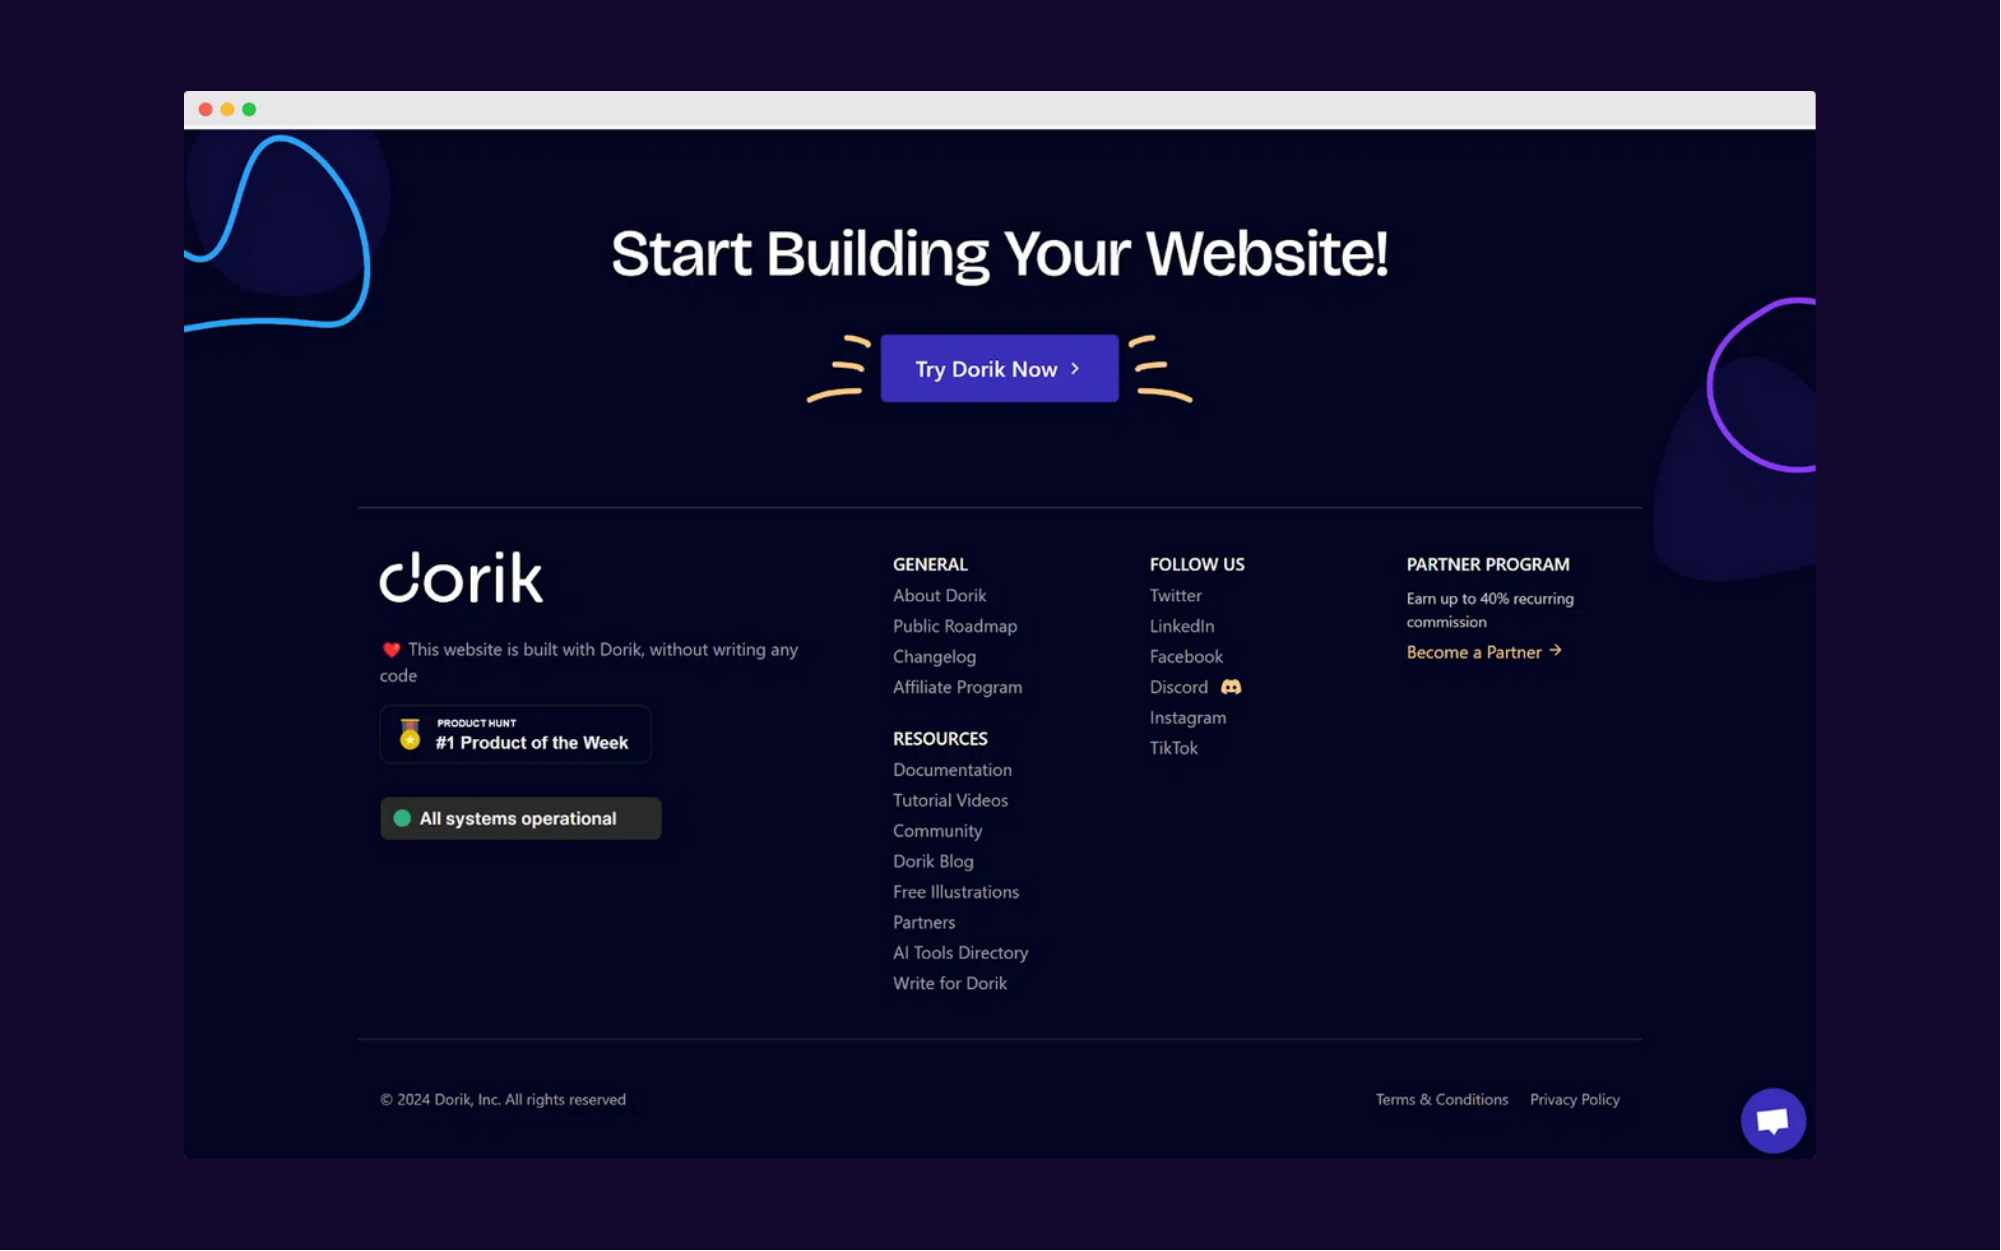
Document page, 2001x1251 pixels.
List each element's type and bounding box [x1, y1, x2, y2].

text_box [184, 91, 1816, 1159]
